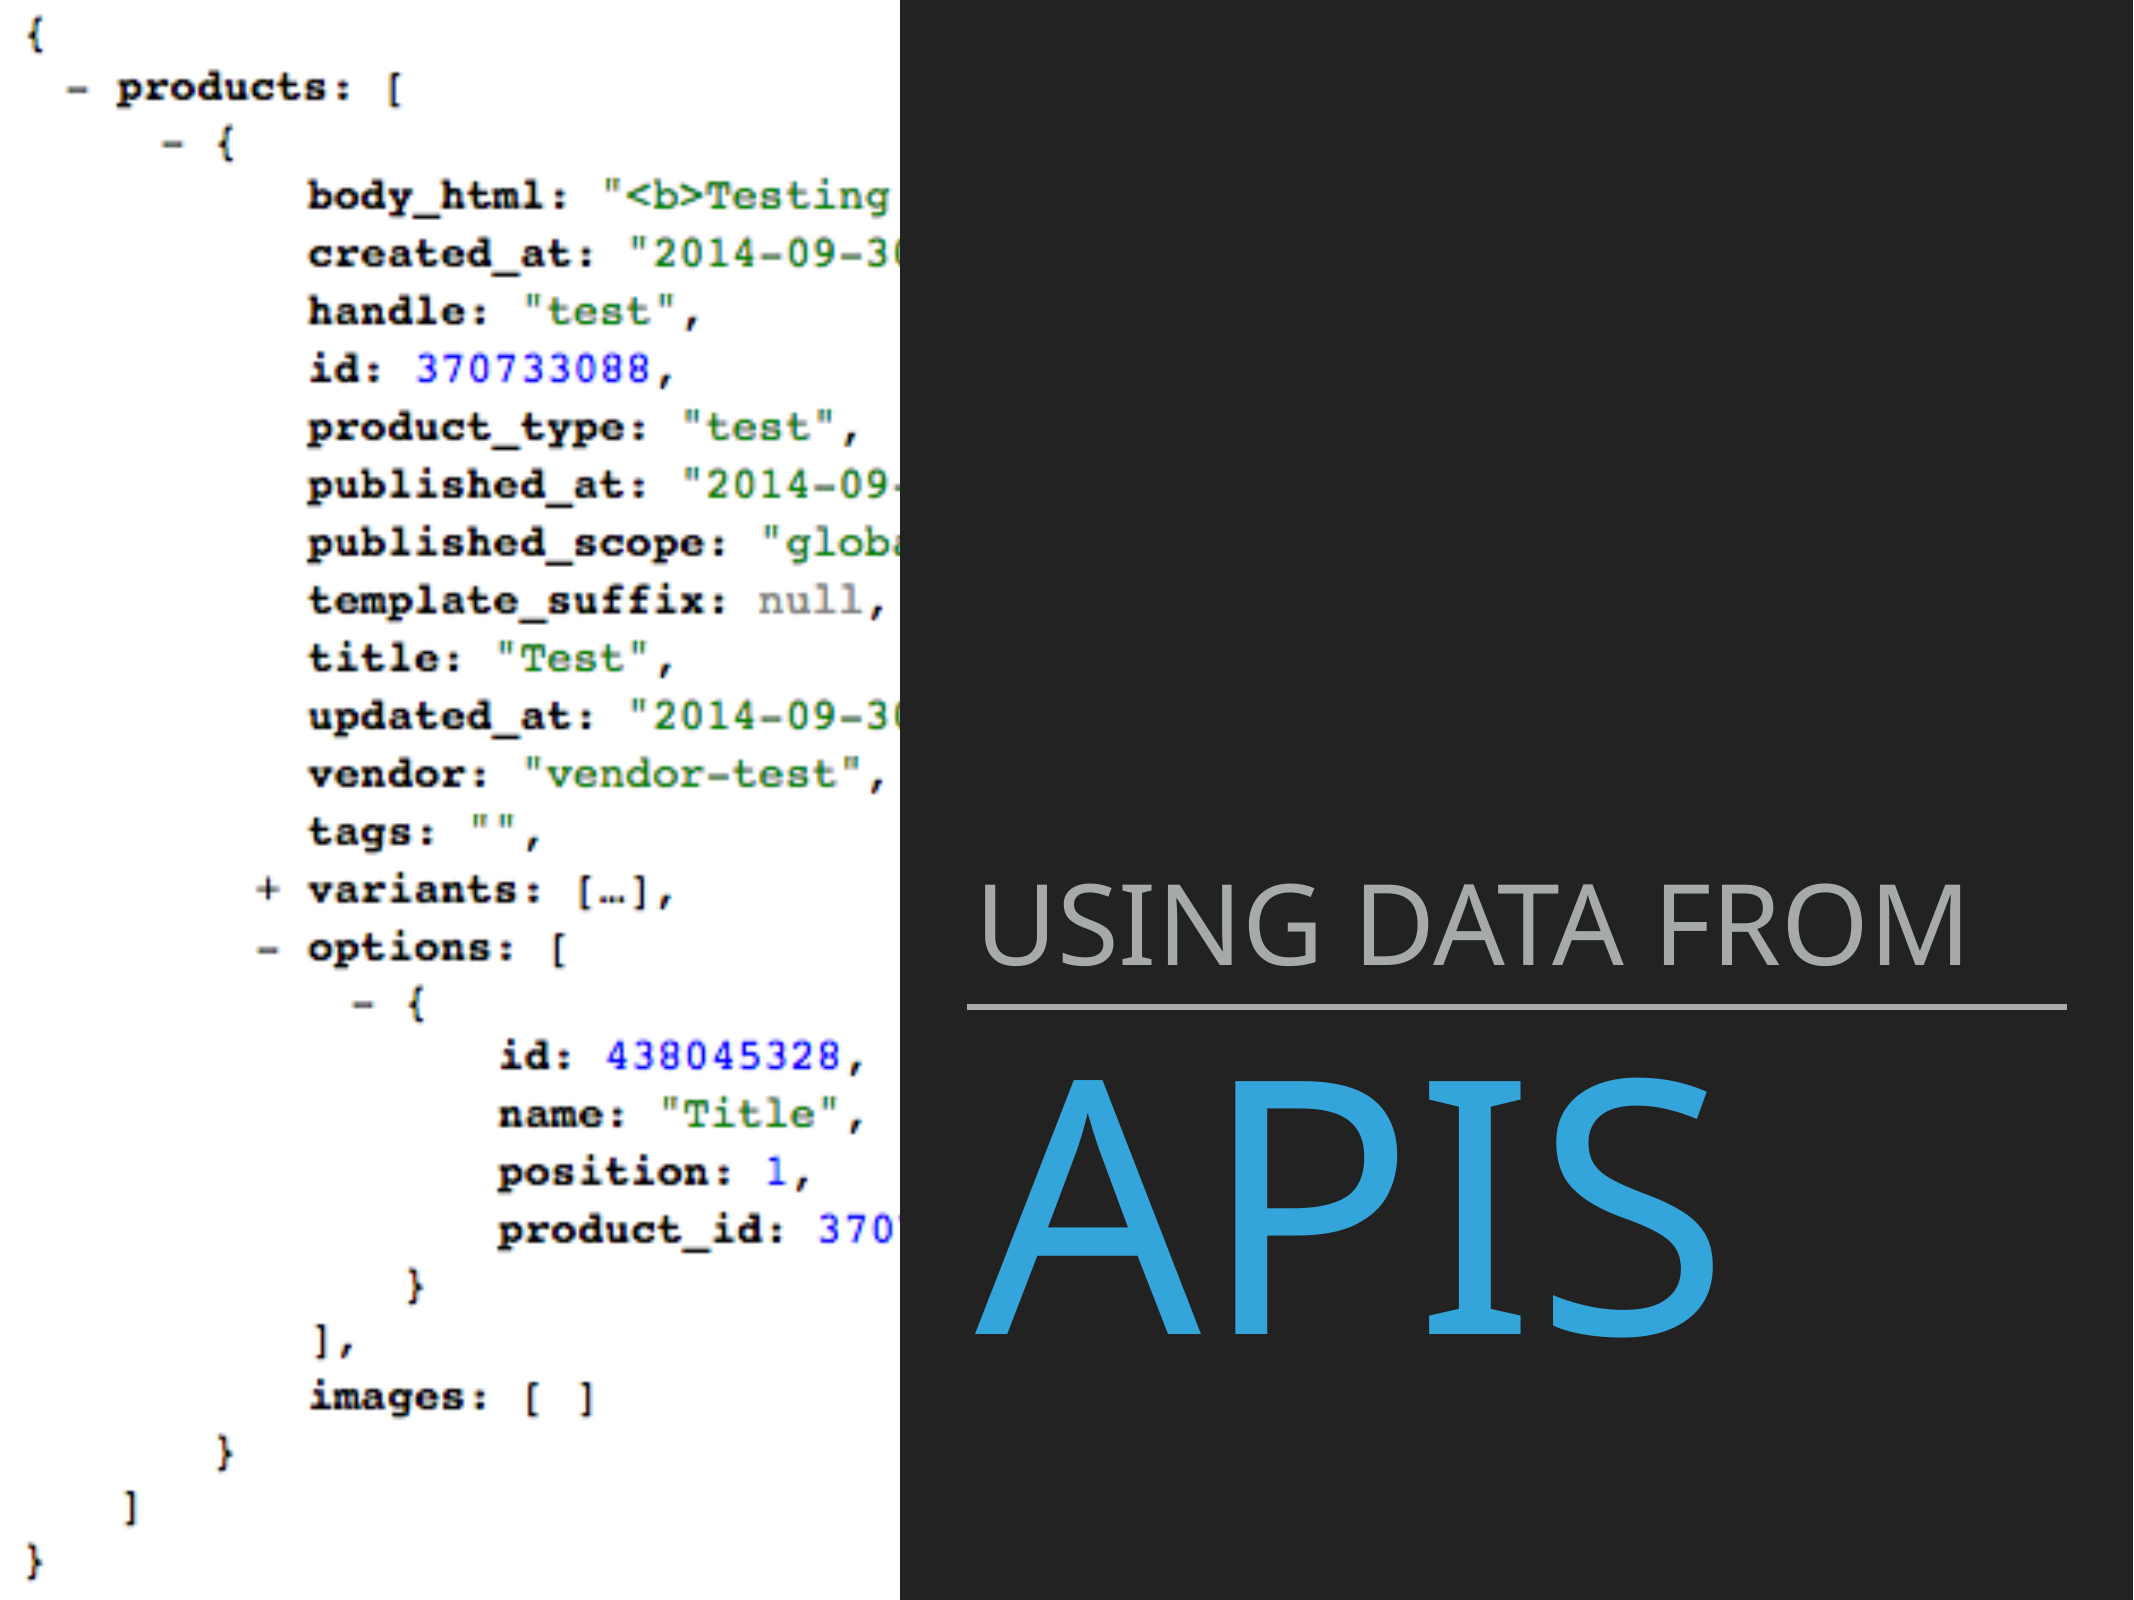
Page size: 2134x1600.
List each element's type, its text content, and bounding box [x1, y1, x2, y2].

title Apis [966, 1053, 2068, 1499]
picture [0, 0, 901, 1600]
list using data from [966, 699, 2068, 997]
